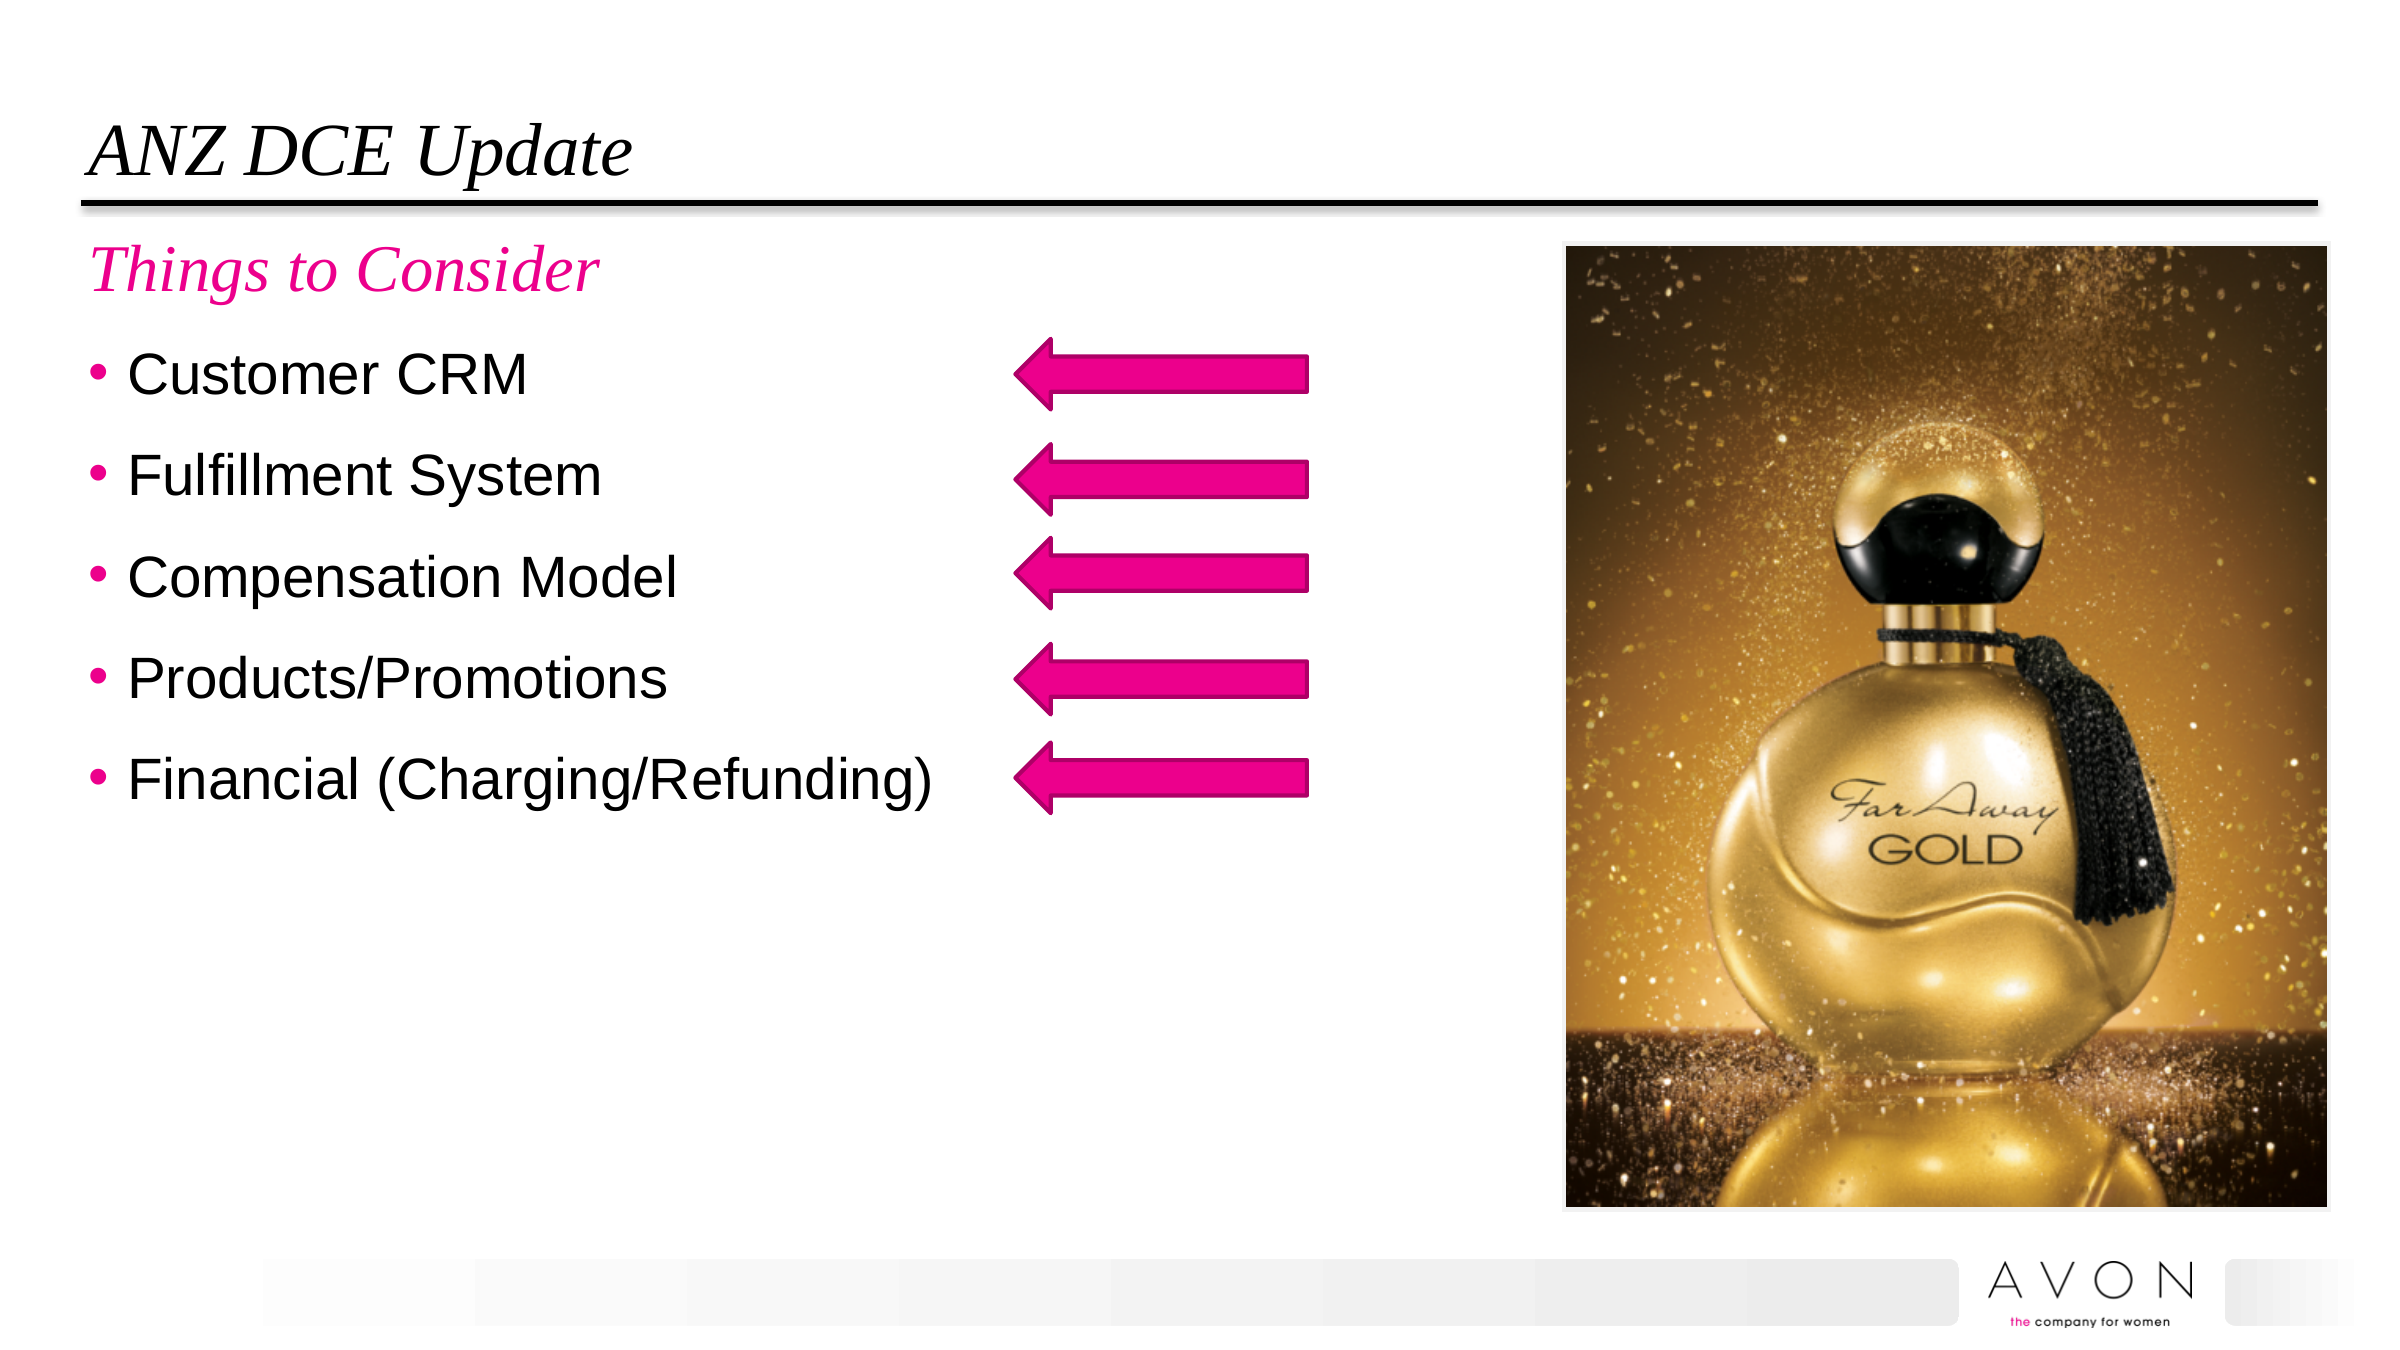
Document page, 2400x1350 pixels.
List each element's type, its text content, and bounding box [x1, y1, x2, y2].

title ANZ DCE Update [73, 27, 2327, 199]
text_box [1013, 641, 1309, 717]
picture [1565, 245, 2327, 1208]
list Things to Consider Customer CRM Fulfillment System Compensation Model Products/Promotions Financial (Charging/Refunding) [73, 217, 1307, 1228]
picture [1988, 1261, 2192, 1328]
text_box [1013, 336, 1309, 412]
text_box [1013, 740, 1309, 816]
text_box [1013, 442, 1309, 517]
text_box [1013, 535, 1309, 611]
